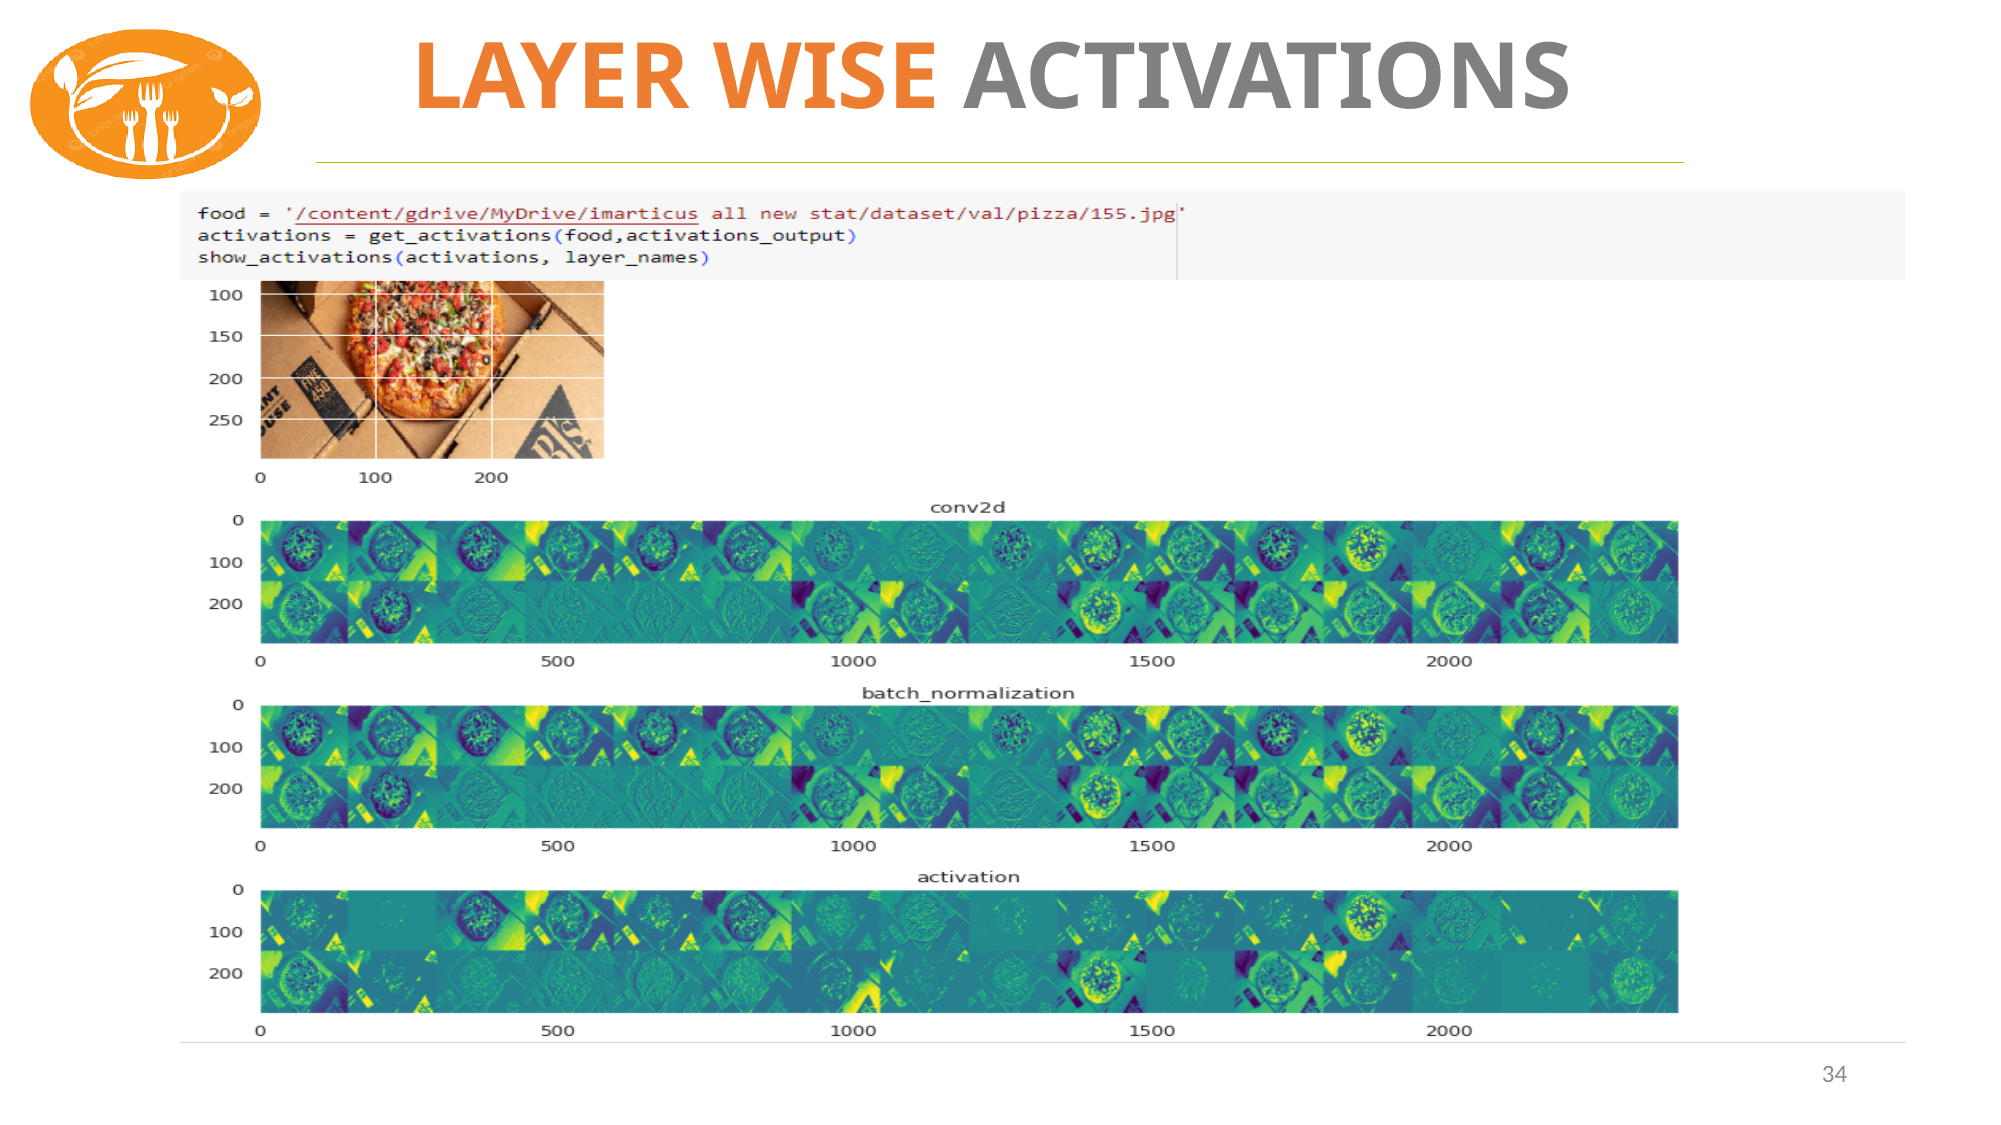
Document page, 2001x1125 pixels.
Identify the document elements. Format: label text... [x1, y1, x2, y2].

text_box LAYER WISE ACTIVATIONS [284, 22, 1855, 137]
picture [8, 10, 1906, 1043]
slide_number 34 [1412, 1043, 1863, 1103]
